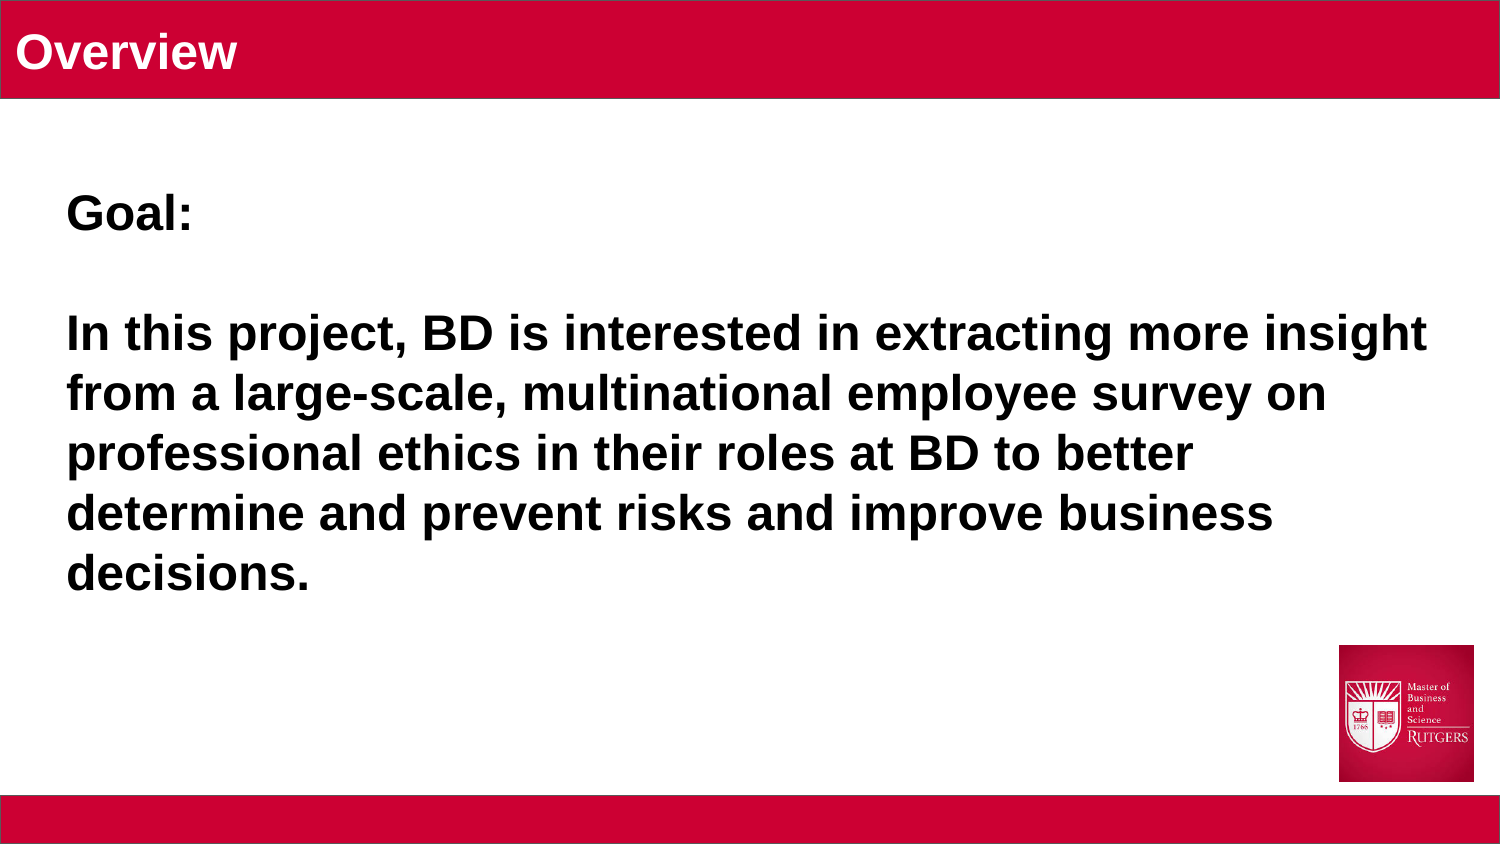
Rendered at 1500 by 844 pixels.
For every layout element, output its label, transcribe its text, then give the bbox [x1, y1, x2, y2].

picture [1338, 645, 1474, 782]
list Goal: In this project, BD is interested in extracting more insight from a large-scale, multinational employee survey on professional ethics in their roles at BD to better determine and prevent risks and improve business decisions. [51, 165, 1449, 727]
text_box [0, 795, 1500, 844]
text_box Overview [0, 0, 1500, 99]
